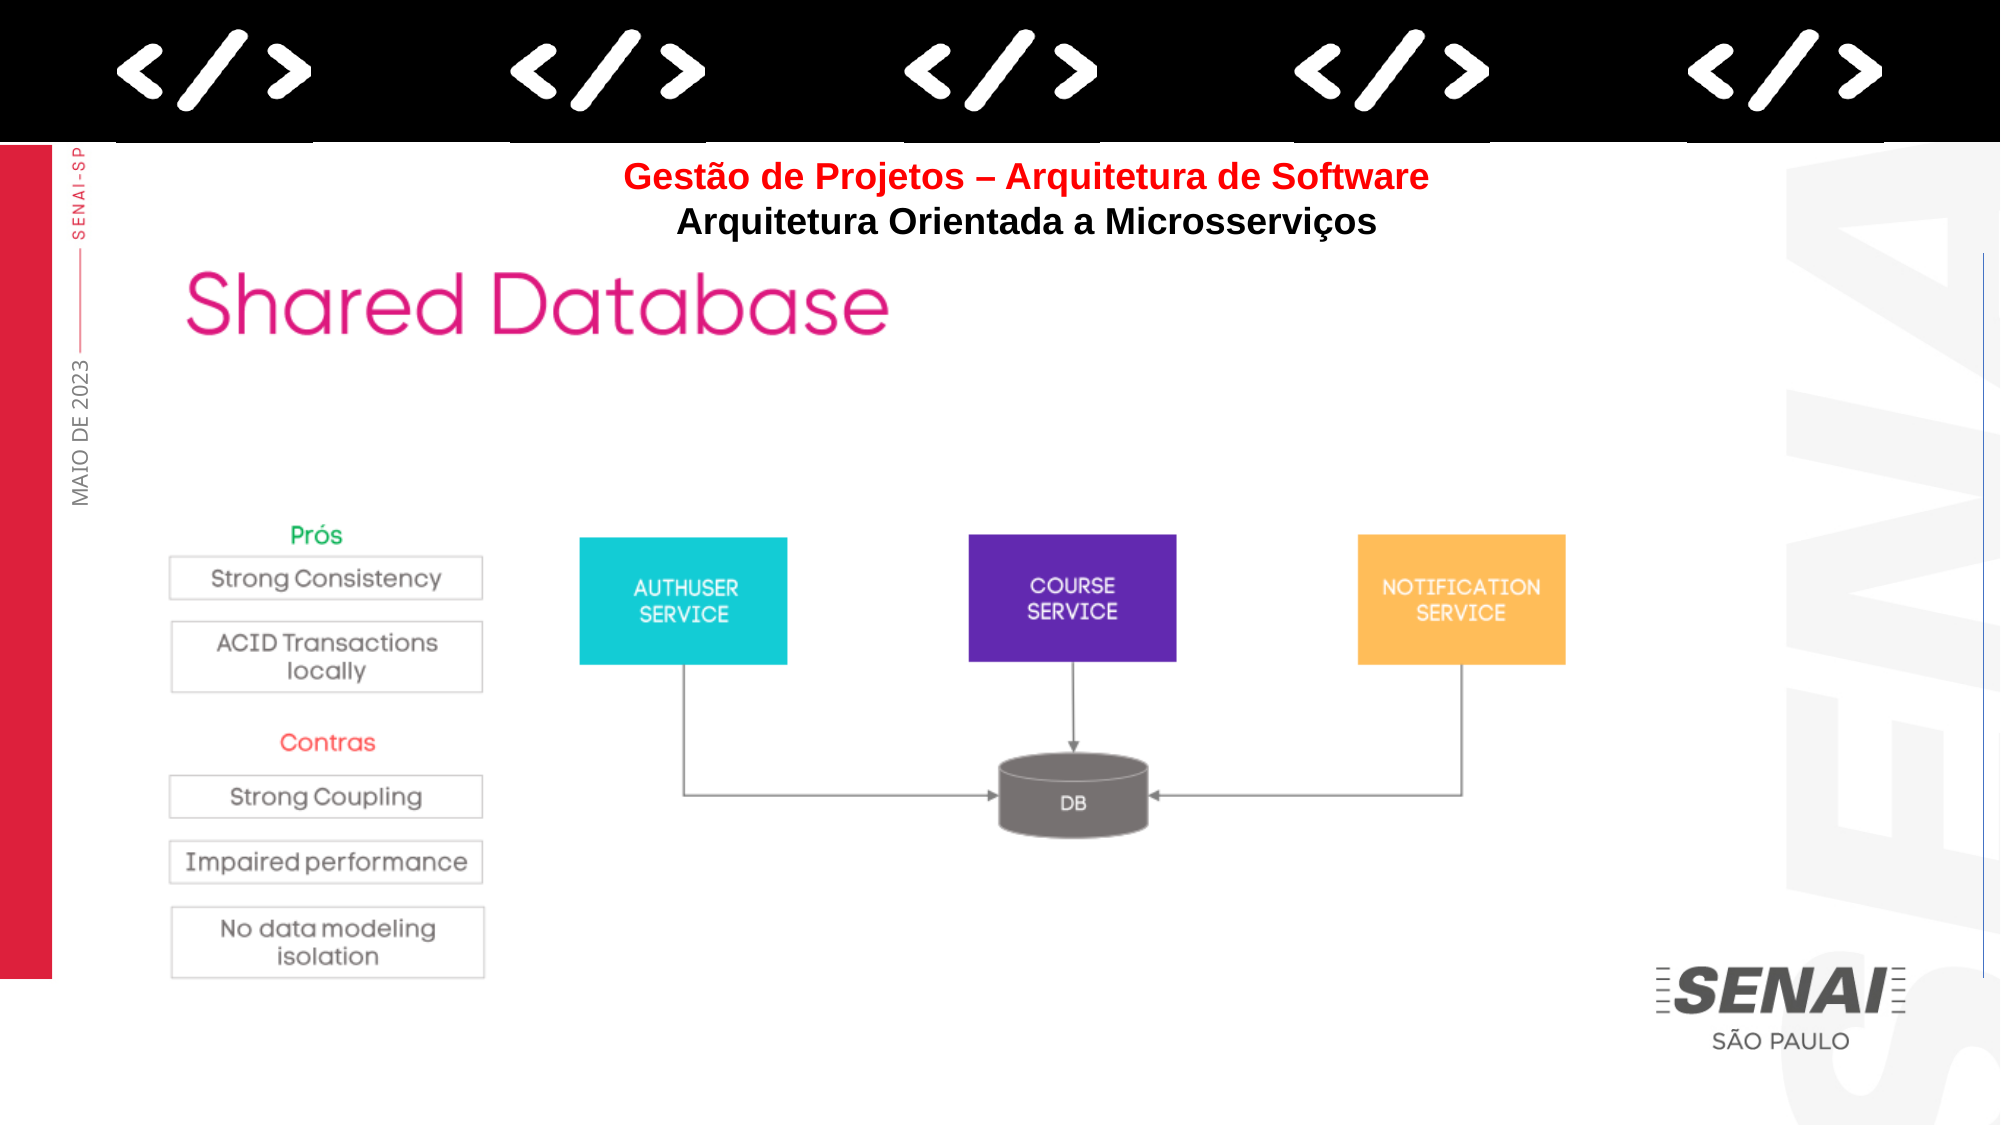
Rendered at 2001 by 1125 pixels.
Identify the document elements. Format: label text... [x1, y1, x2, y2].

text_box [98, 143, 1915, 1105]
picture [160, 252, 1604, 1002]
text_box Gestão de Projetos – Arquitetura de Software Arquitetura Orientada a Microsserviços [410, 144, 1643, 250]
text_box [0, 0, 2000, 143]
picture [0, 0, 2001, 1125]
list MAIO DE 2023 [61, 345, 98, 570]
